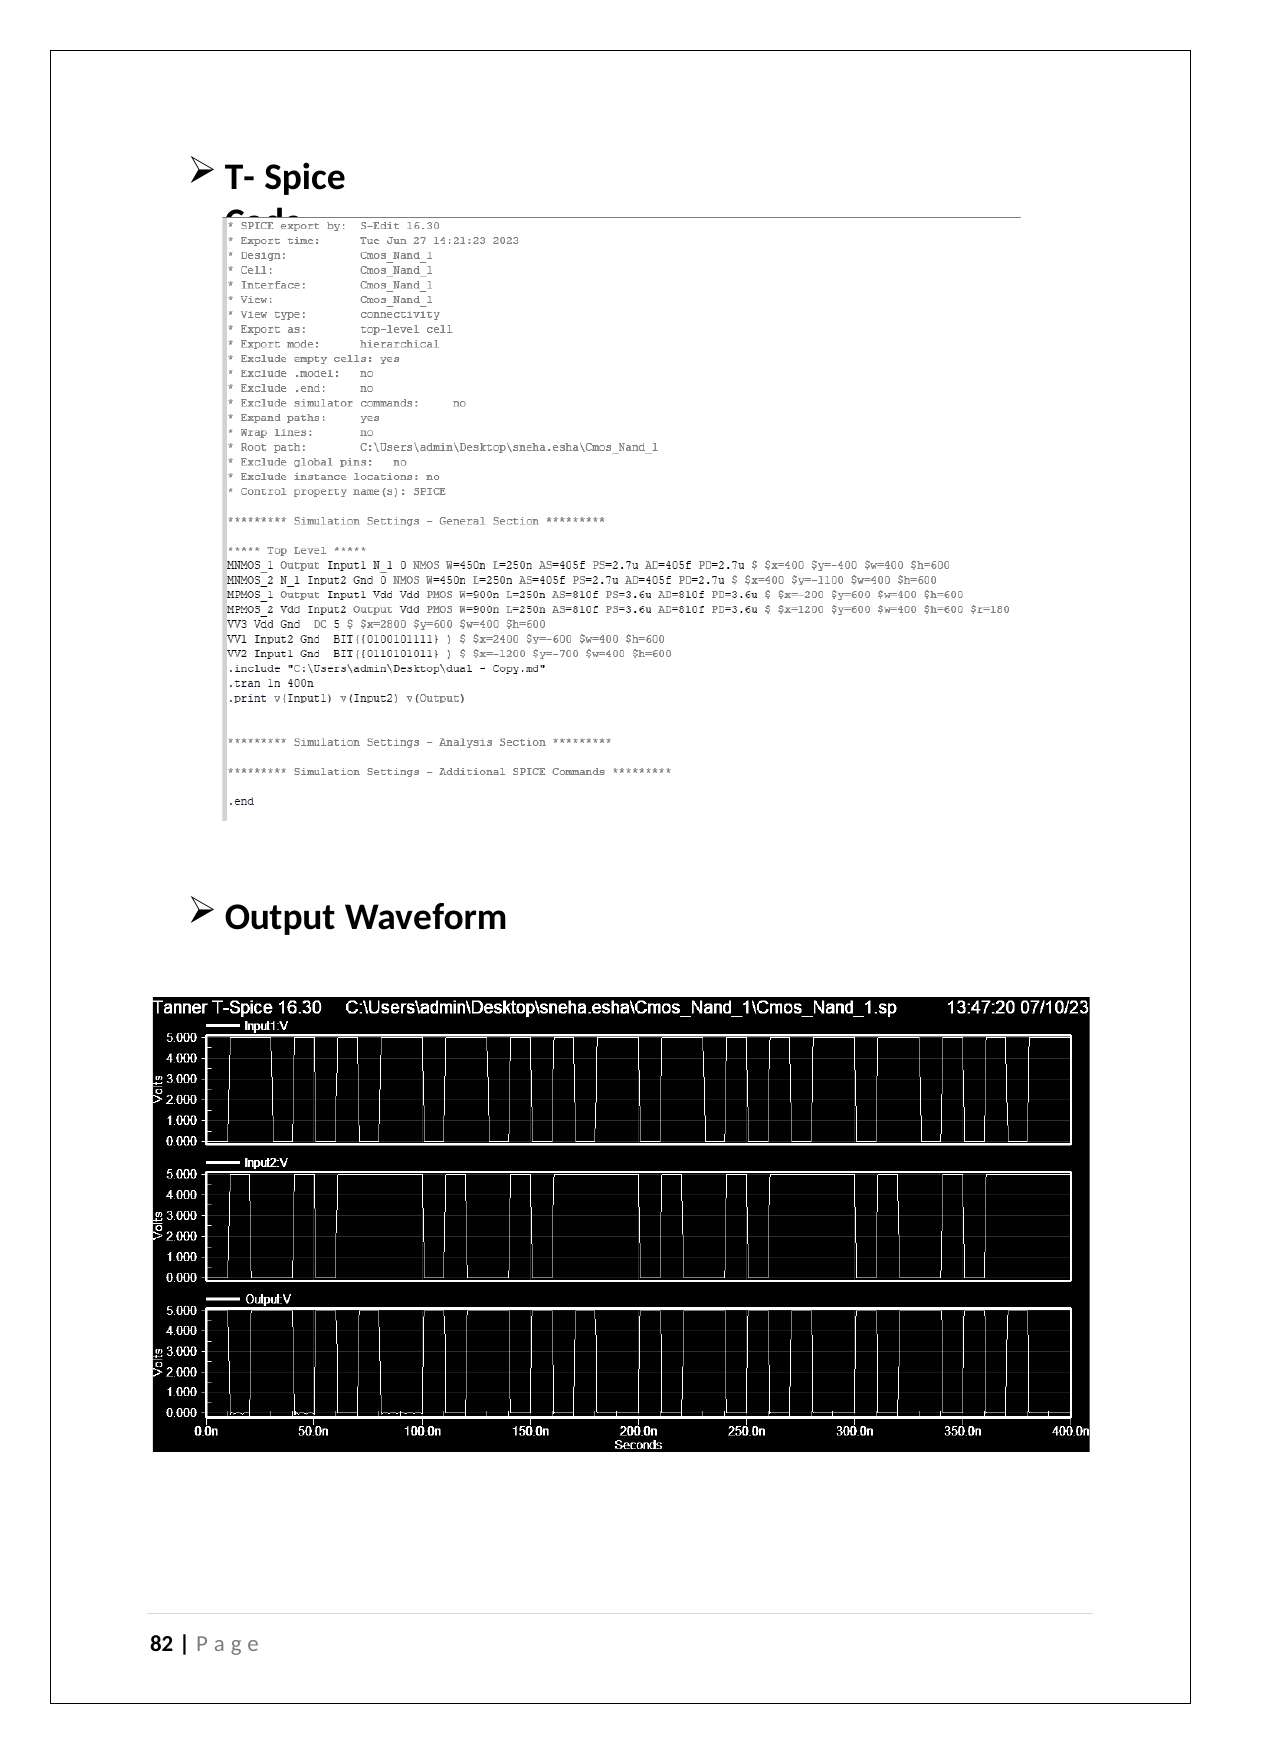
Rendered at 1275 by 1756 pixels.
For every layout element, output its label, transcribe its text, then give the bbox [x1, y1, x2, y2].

text_box T- Spice Code [185, 151, 433, 242]
slide_number 82 | P a g e [145, 1628, 453, 1657]
text_box [222, 217, 1021, 821]
text_box Output Waveform [185, 892, 511, 938]
text_box [152, 997, 1090, 1452]
